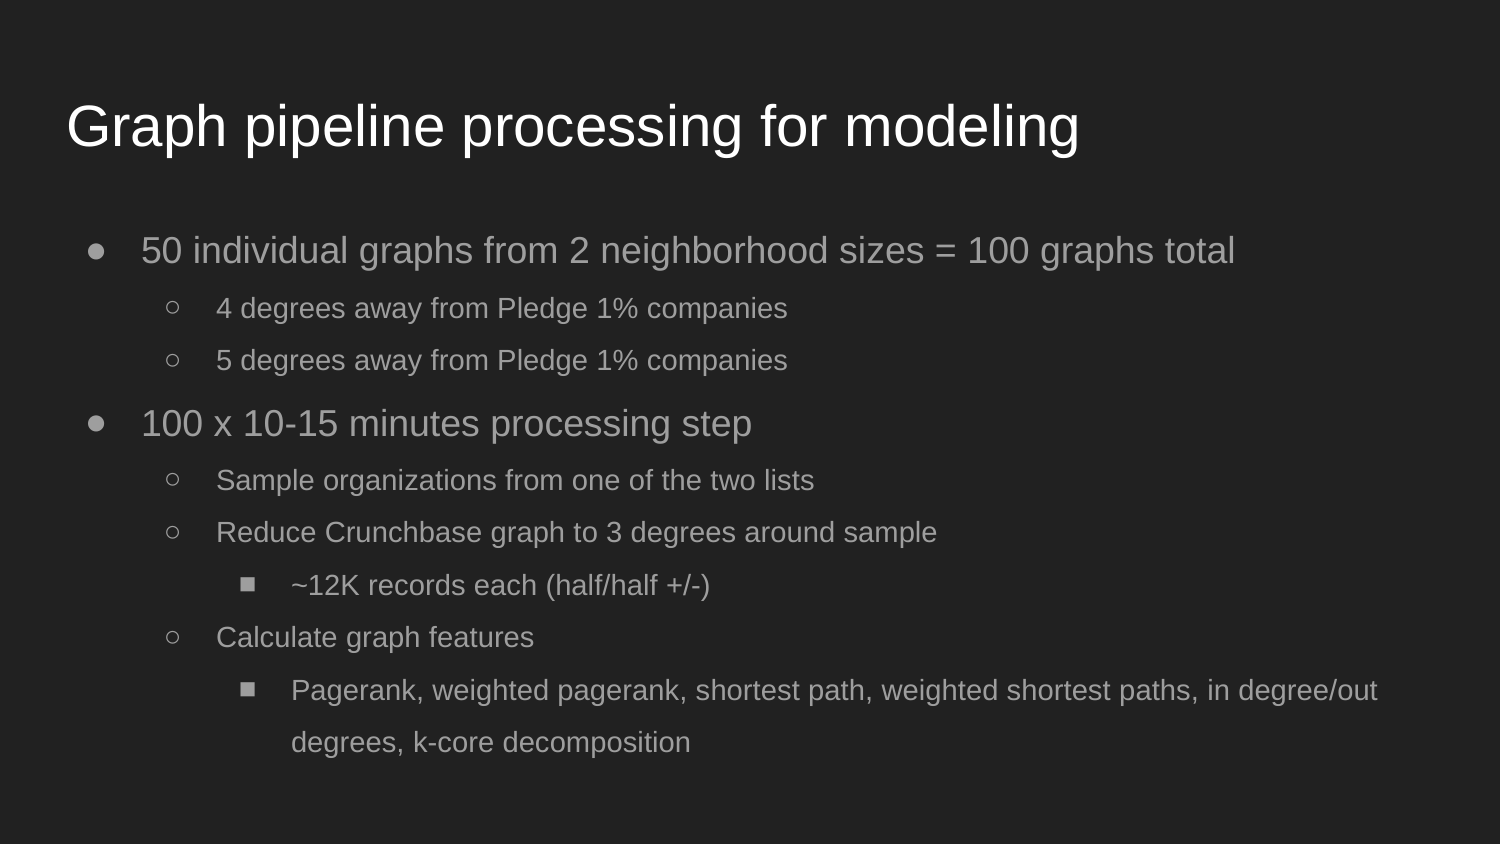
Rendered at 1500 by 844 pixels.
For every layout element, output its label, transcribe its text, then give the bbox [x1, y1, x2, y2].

list 50 individual graphs from 2 neighborhood sizes = 100 graphs total 4 degrees away from Pledge 1% companies 5 degrees away from Pledge 1% companies 100 x 10-15 minutes processing step Sample organizations from one of the two lists Reduce Crunchbase graph to 3 degrees around sample ~12K records each (half/half +/-) Calculate graph features Pagerank, weighted pagerank, shortest path, weighted shortest paths, in degree/out degrees, k-core decomposition [51, 189, 1449, 844]
title Graph pipeline processing for modeling [51, 72, 1449, 167]
